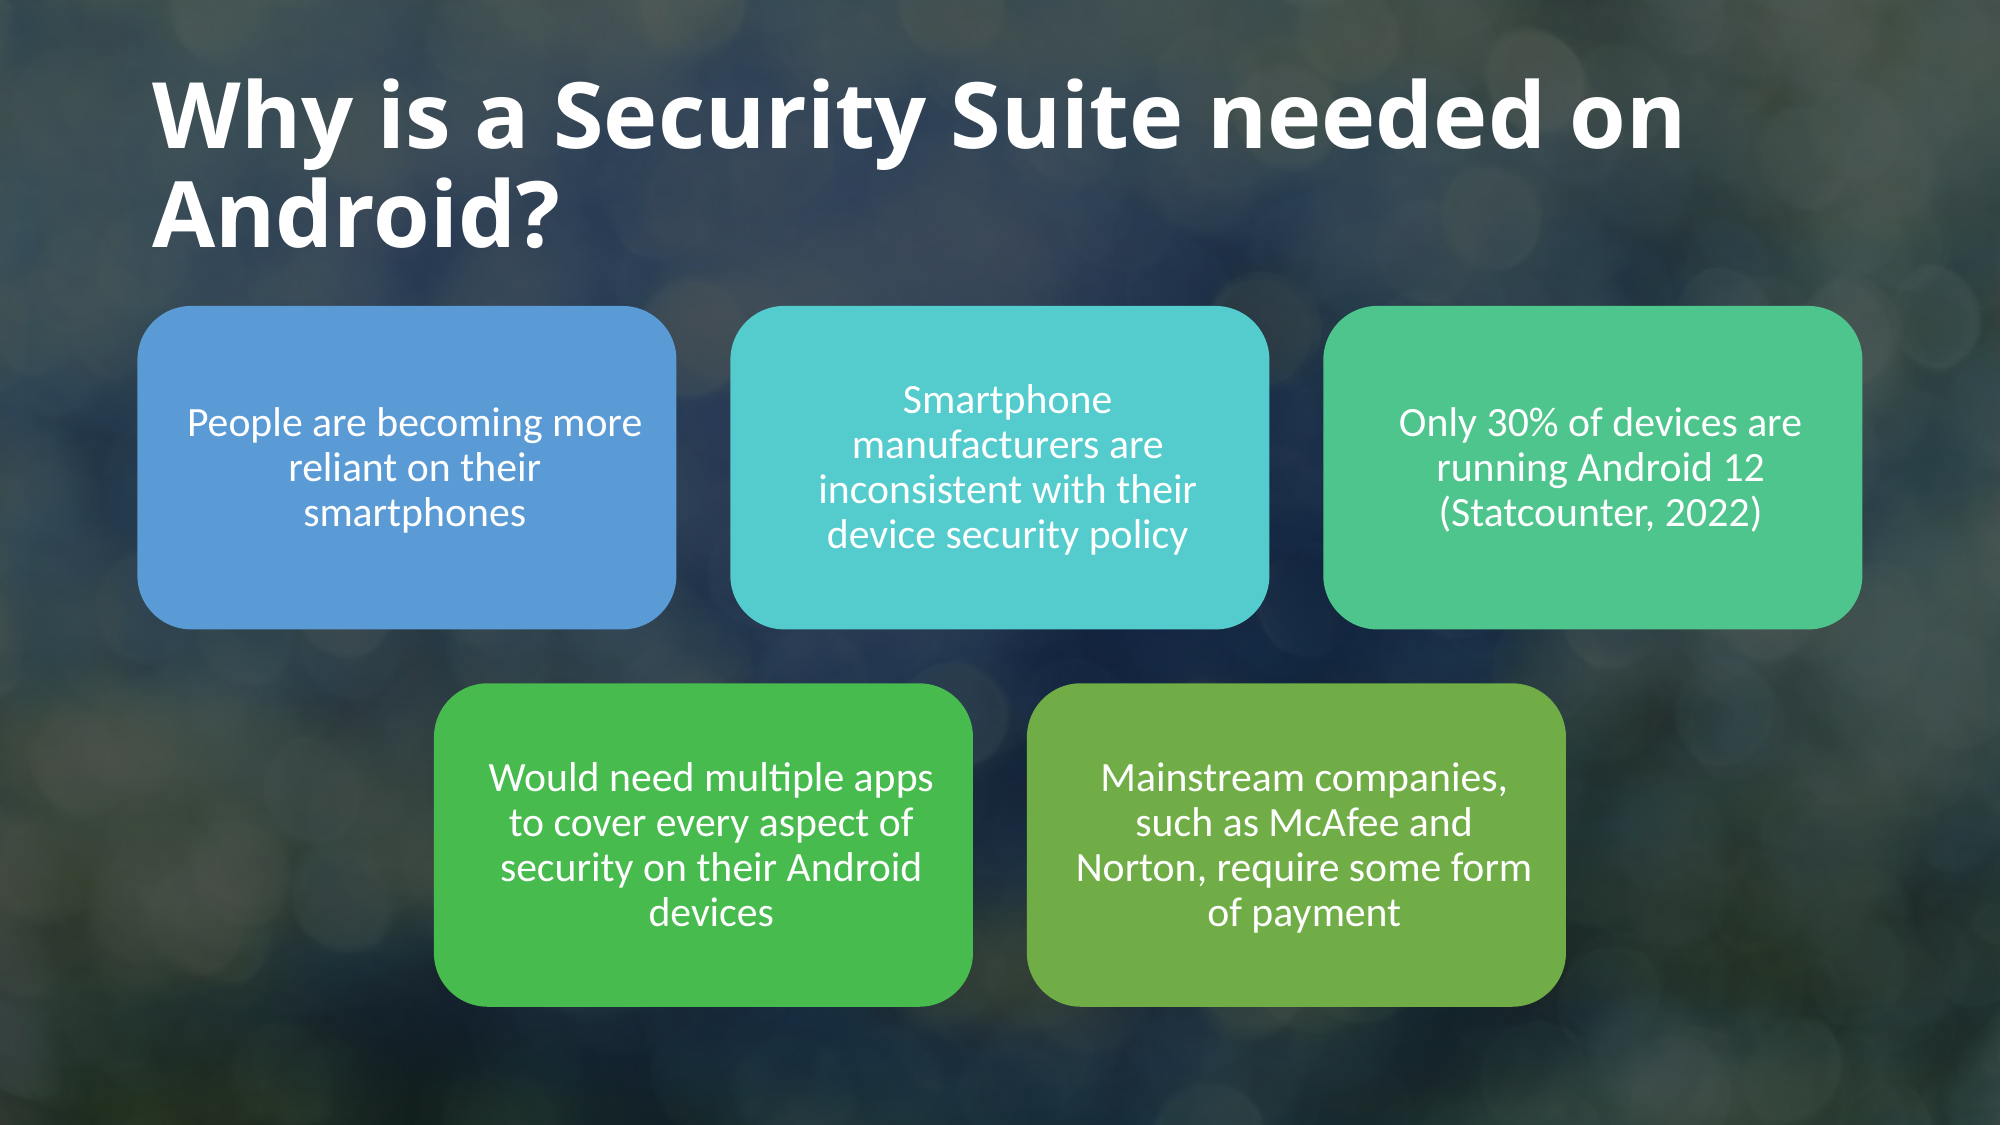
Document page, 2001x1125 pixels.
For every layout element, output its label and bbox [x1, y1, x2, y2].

picture [0, 0, 2000, 1125]
text_box [137, 299, 1863, 1014]
